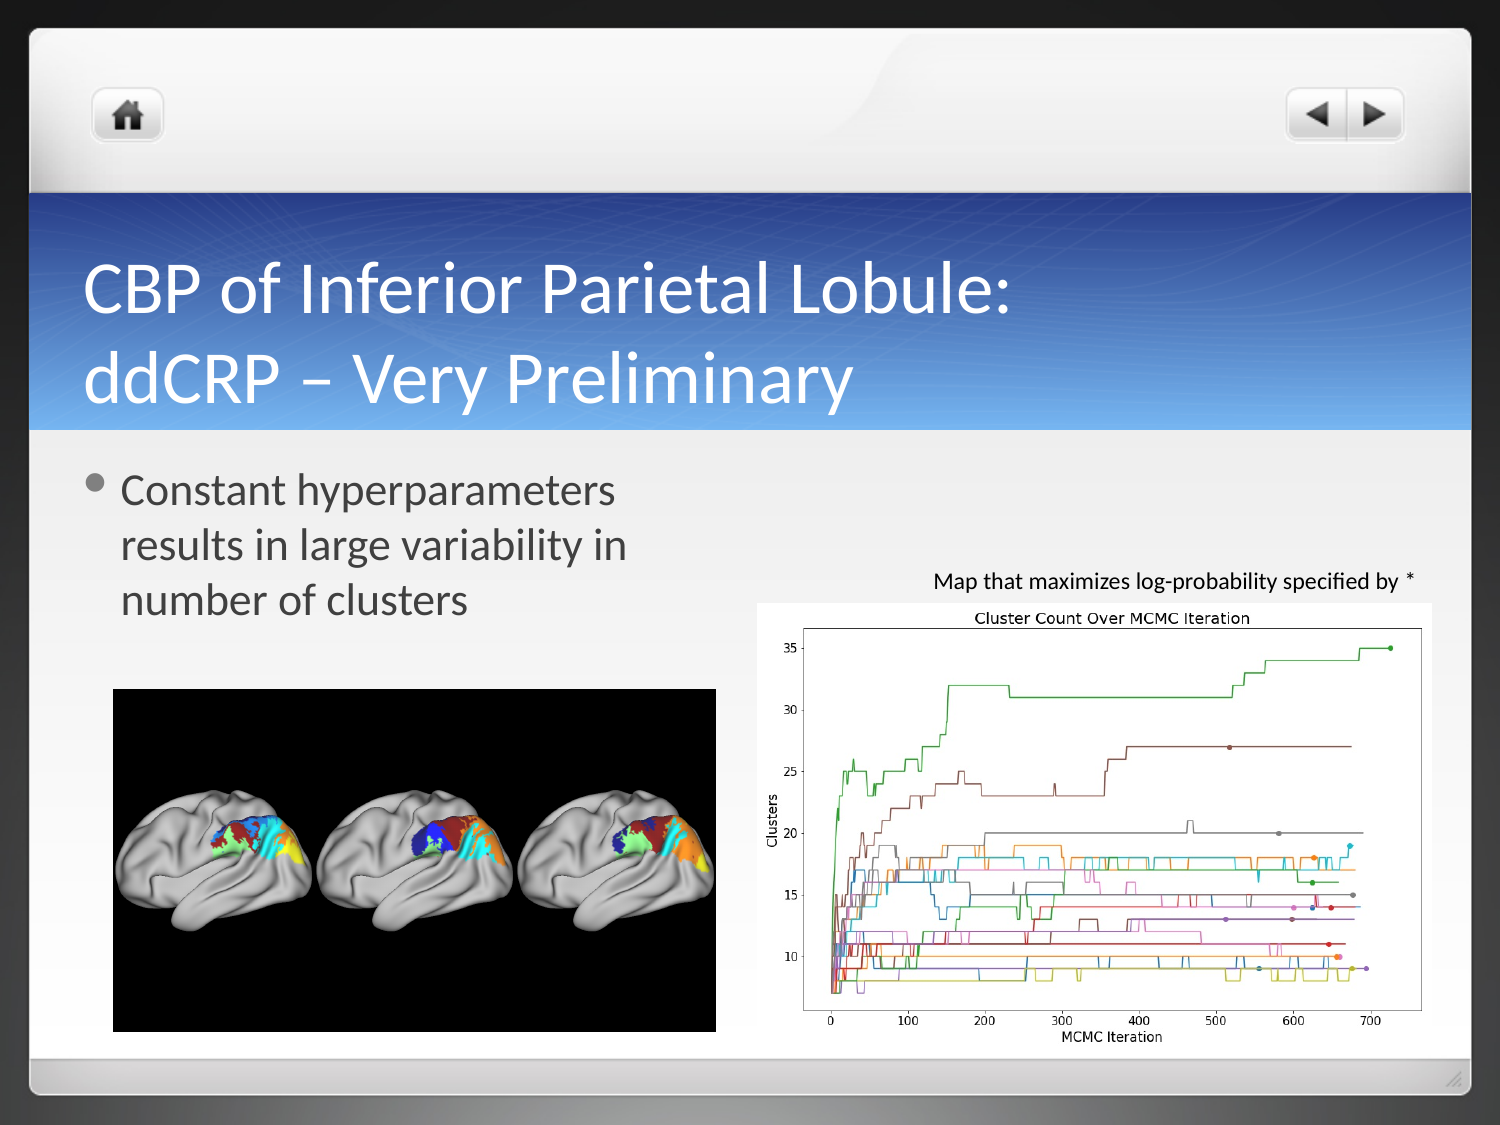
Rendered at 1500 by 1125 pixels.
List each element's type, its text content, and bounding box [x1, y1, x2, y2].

text_box Map that maximizes log-probability specified by * [896, 558, 1432, 602]
title CBP of Inferior Parietal Lobule: ddCRP – Very Preliminary [68, 238, 1432, 427]
picture [0, 0, 1500, 1125]
list Constant hyperparameters results in large variability in number of clusters [68, 452, 758, 1025]
